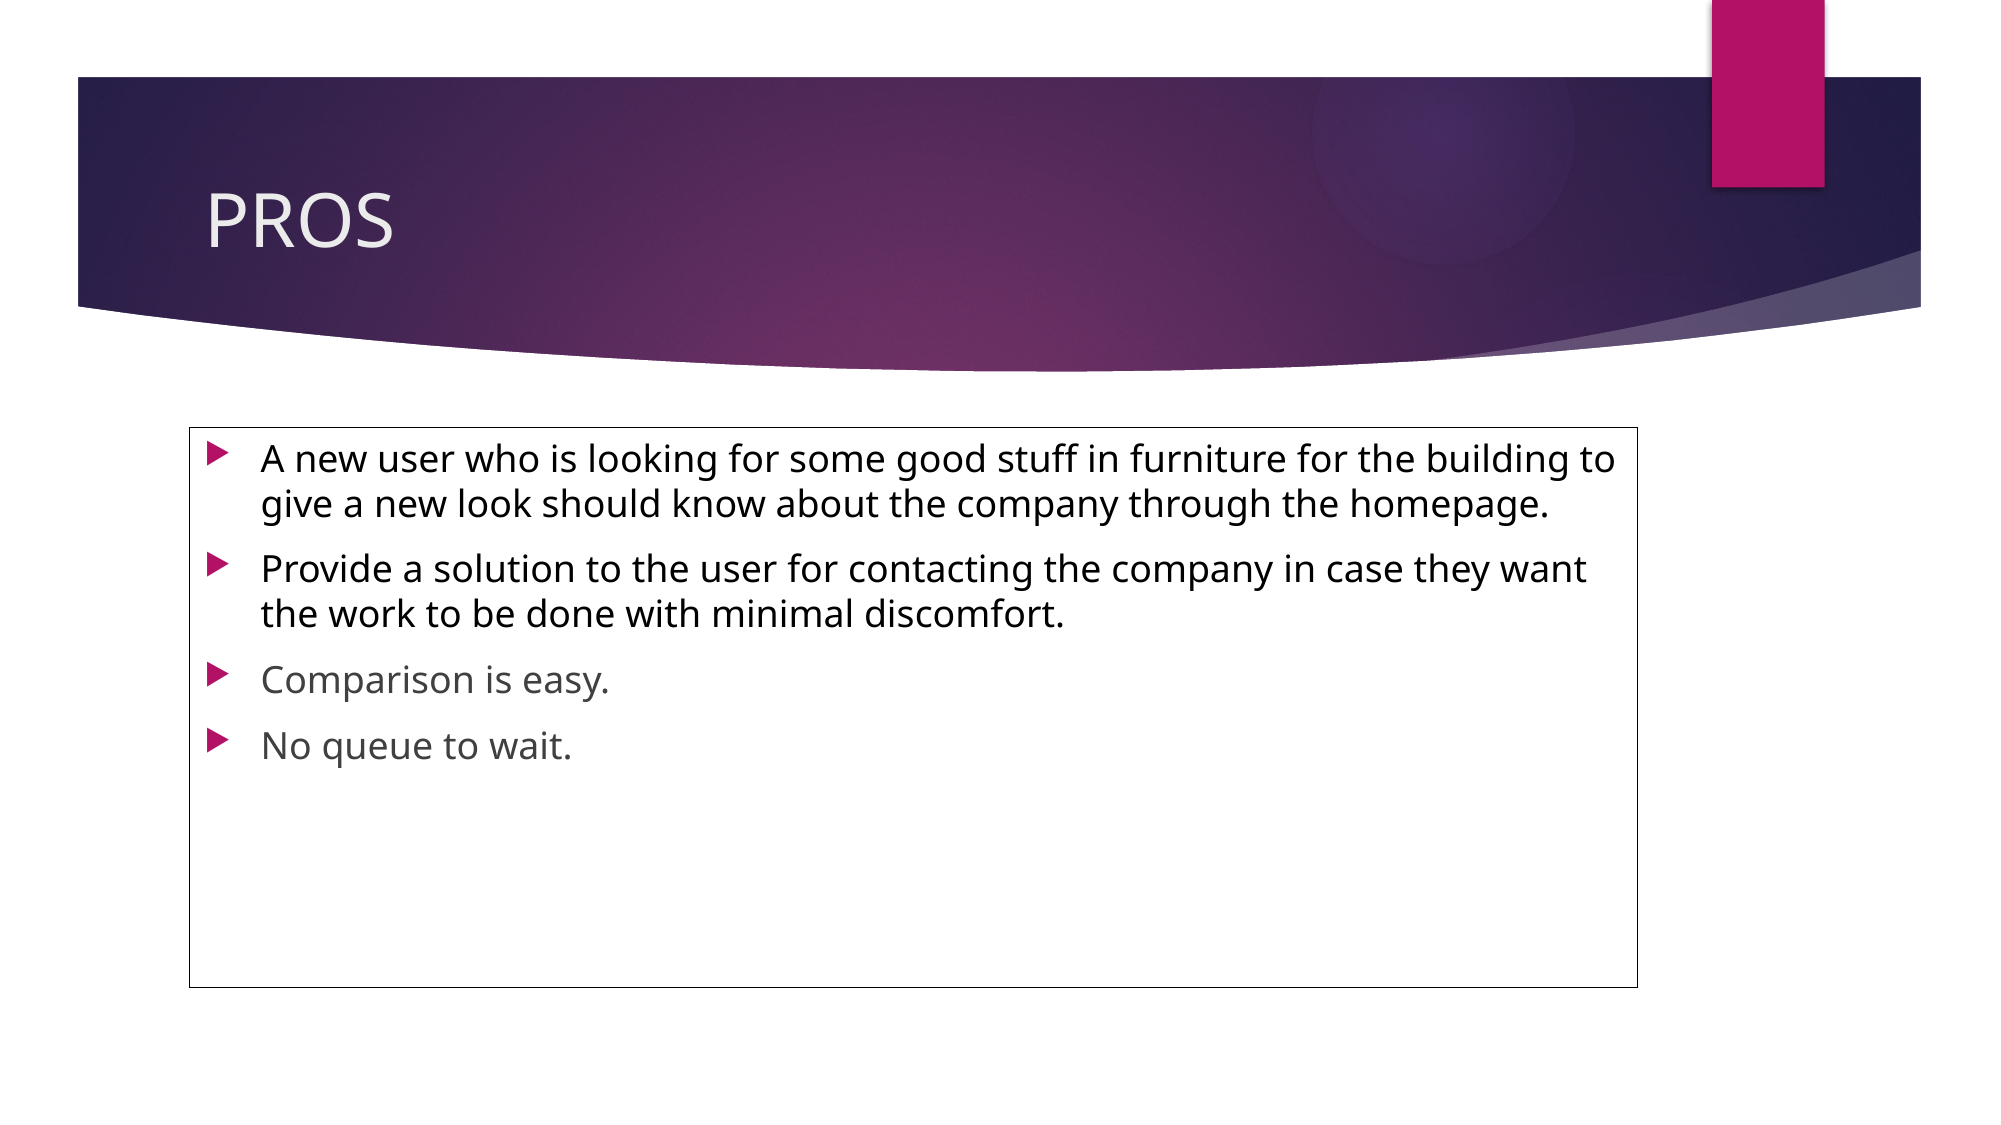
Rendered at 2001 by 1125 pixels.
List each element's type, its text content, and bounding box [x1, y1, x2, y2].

title PROS [189, 159, 1627, 276]
list A new user who is looking for some good stuff in furniture for the building to give a new look should know about the company through the homepage. Provide a solution to the user for contacting the company in case they want the work to be done with minimal discomfort. Comparison is easy. No queue to wait. [189, 427, 1638, 988]
